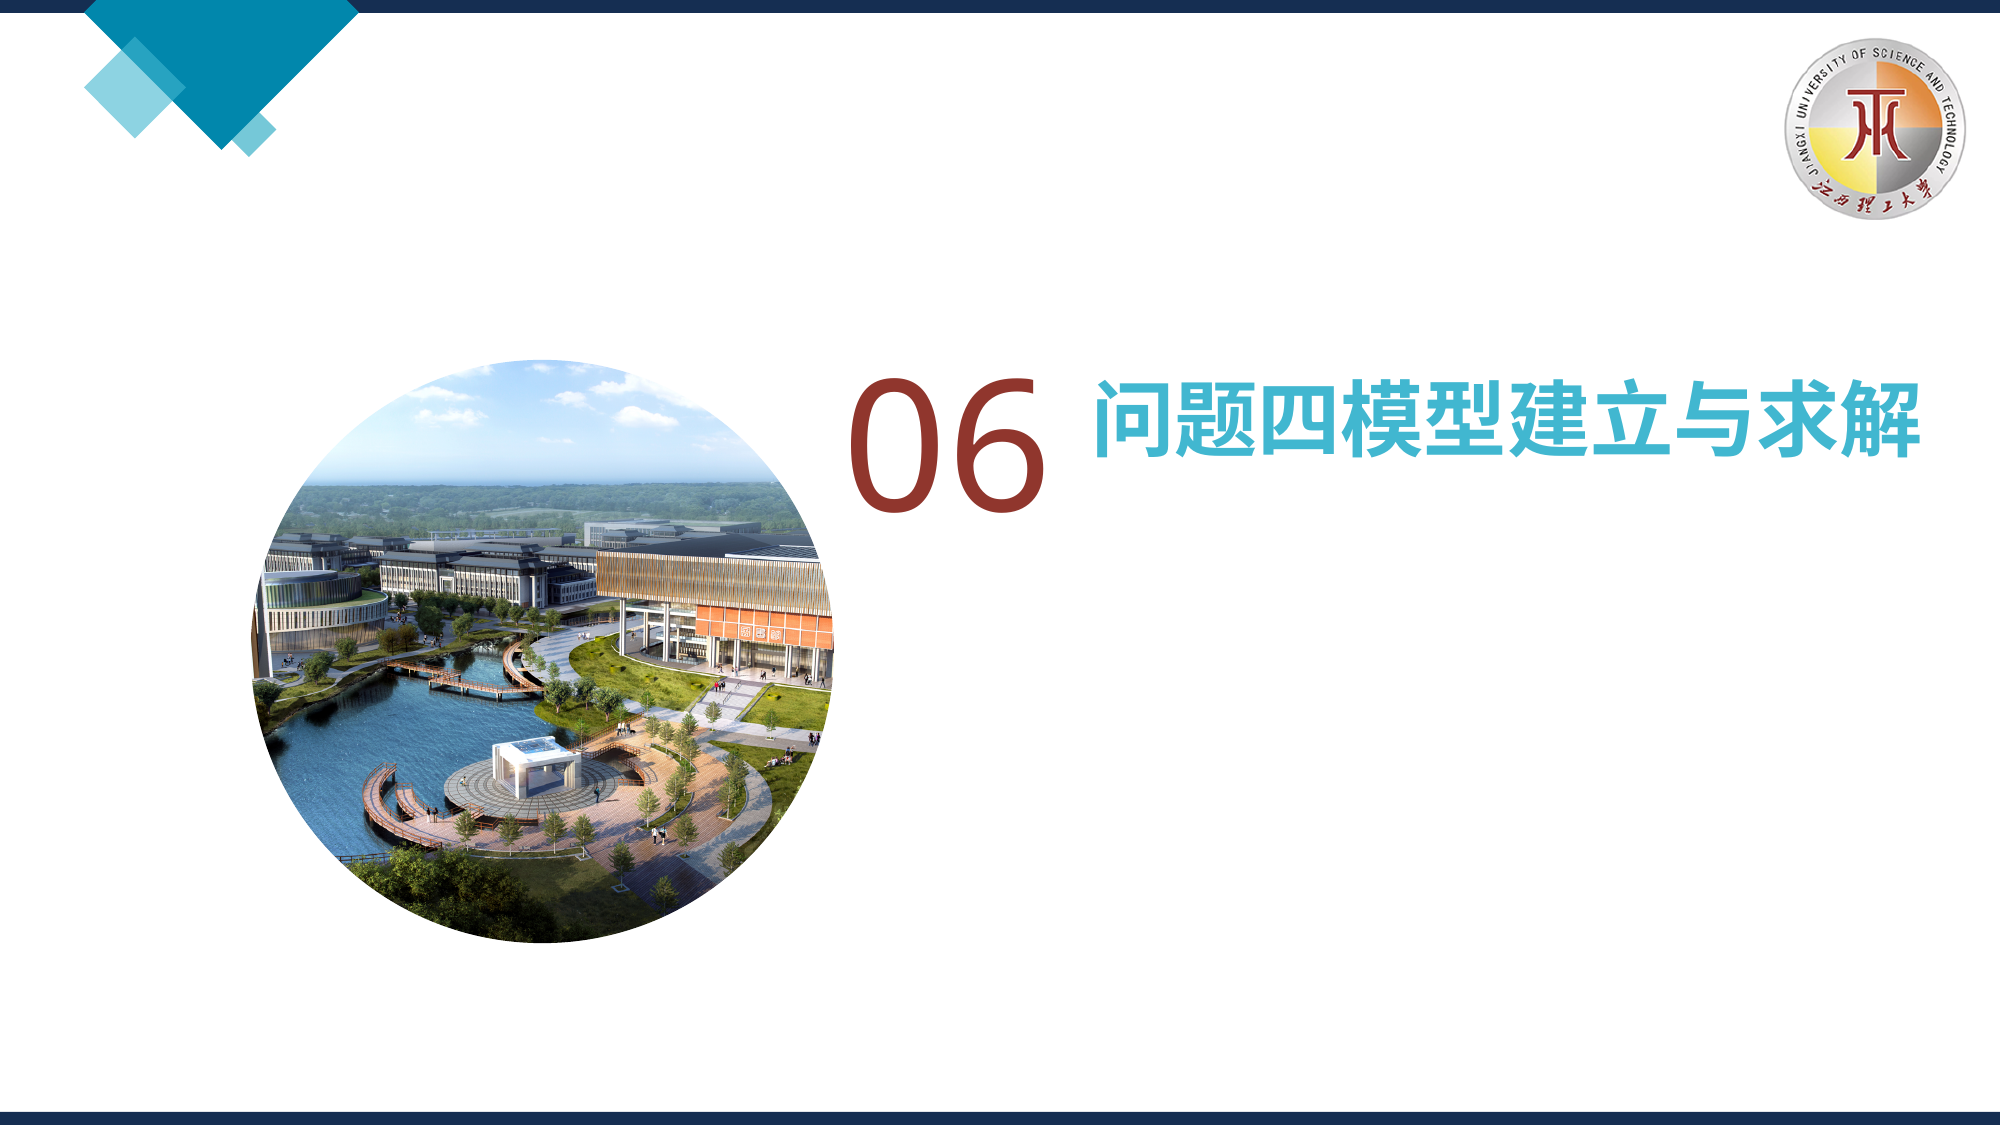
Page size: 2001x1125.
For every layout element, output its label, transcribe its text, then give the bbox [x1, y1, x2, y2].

text_box 06 [828, 320, 1068, 556]
picture [250, 359, 834, 944]
text_box 问题四模型建立与求解 [1076, 359, 1939, 475]
picture [1778, 28, 1973, 227]
